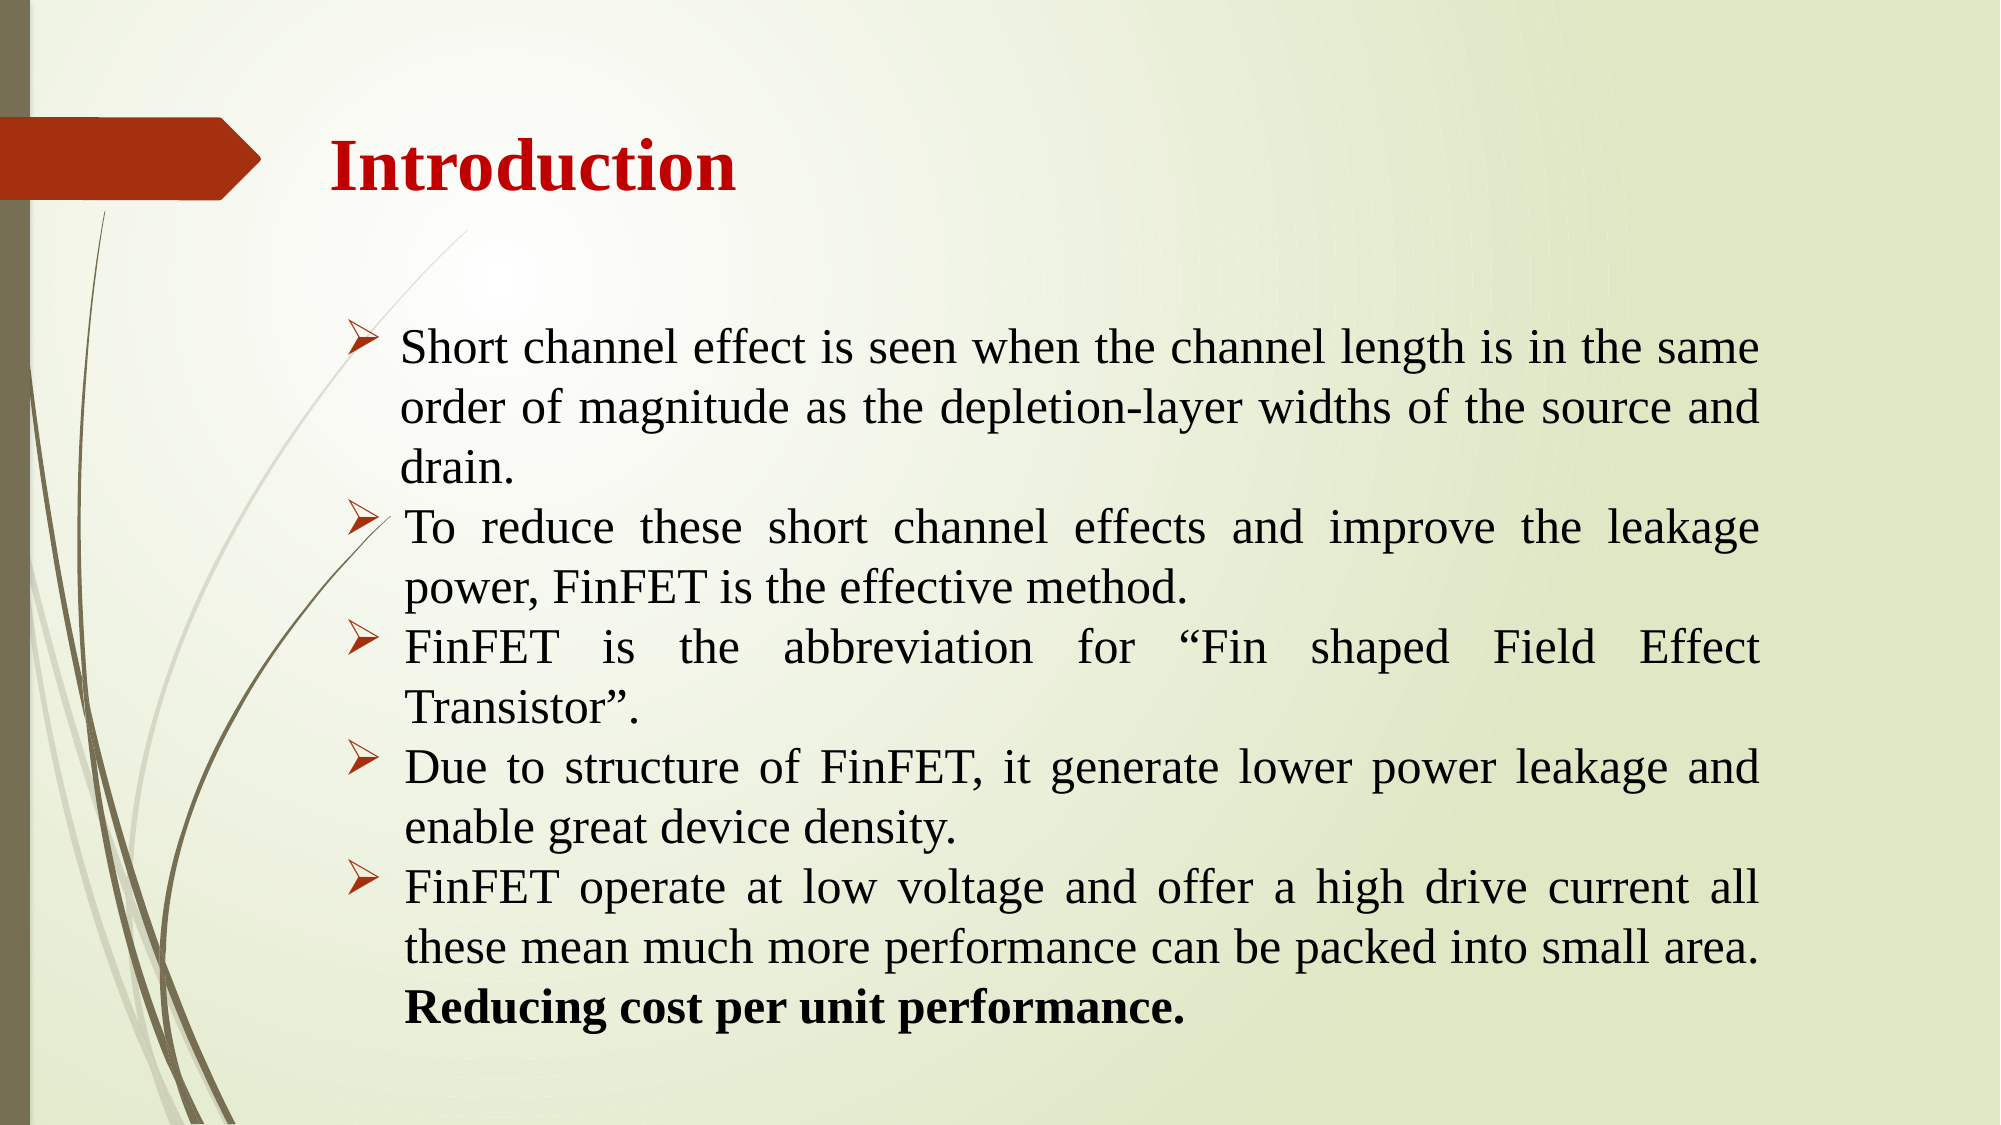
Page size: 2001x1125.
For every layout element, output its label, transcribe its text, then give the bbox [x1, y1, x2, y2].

title Introduction [314, 107, 1777, 224]
list Short channel effect is seen when the channel length is in the same order of magnitude as the depletion-layer widths of the source and drain. To reduce these short channel effects and improve the leakage power, FinFET is the effective method. FinFET is the abbreviation for “Fin shaped Field Effect Transistor”. Due to structure of FinFET, it generate lower power leakage and enable great device density. FinFET operate at low voltage and offer a high drive current all these mean much more performance can be packed into small area. Reducing cost per unit performance. [314, 306, 1777, 1125]
